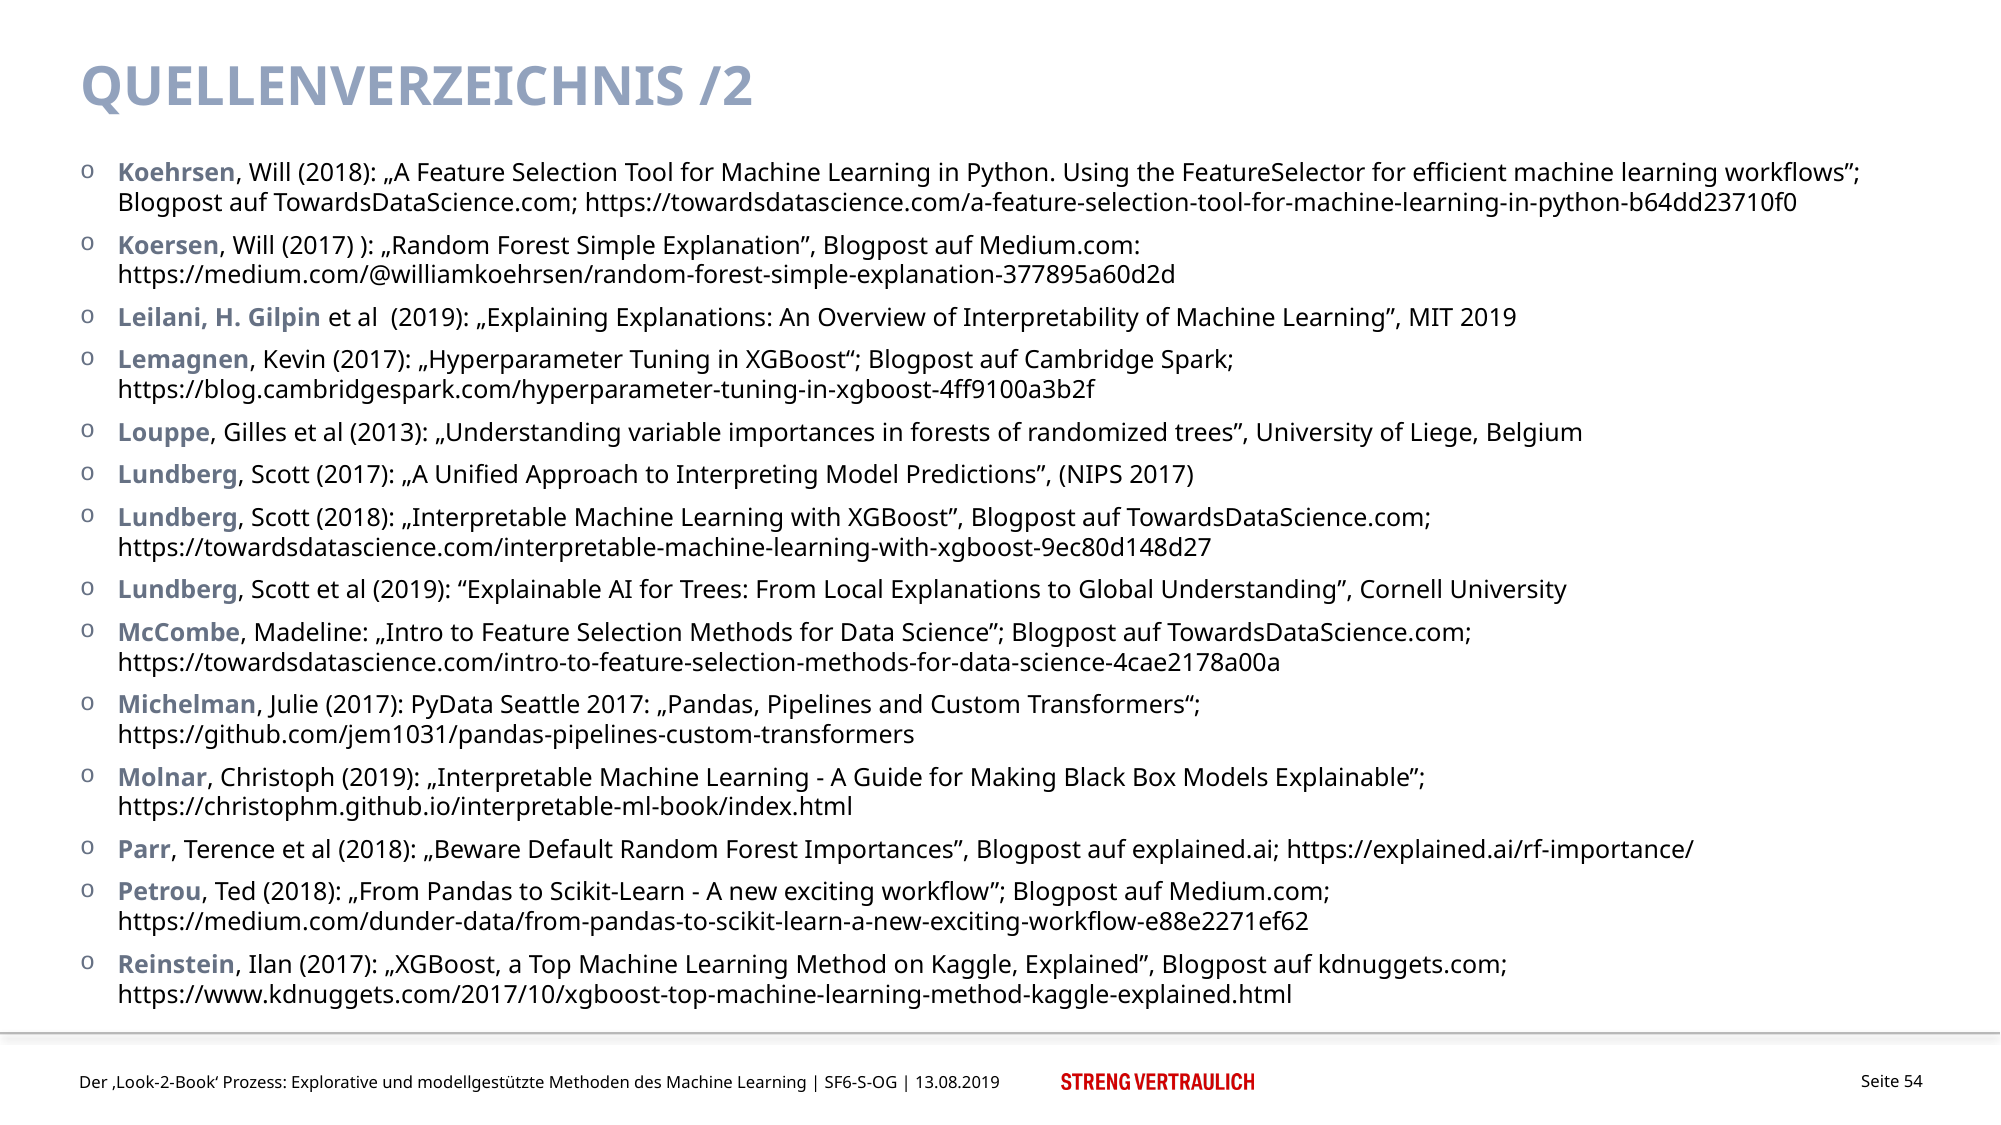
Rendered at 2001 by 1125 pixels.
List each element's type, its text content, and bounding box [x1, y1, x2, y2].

title Quellenverzeichnis /2 [80, 56, 1922, 172]
picture [1061, 1073, 1254, 1090]
text_box Koehrsen, Will (2018): „A Feature Selection Tool for Machine Learning in Python. Using the FeatureSelector for efficient machine learning workflows”; Blogpost auf TowardsDataScience.com; https://towardsdatascience.com/a-feature-selection-tool-for-machine-learning-in-python-b64dd23710f0 Koersen, Will (2017) ): „Random Forest Simple Explanation”, Blogpost auf Medium.com: https://medium.com/@williamkoehrsen/random-forest-simple-explanation-377895a60d2d Leilani, H. Gilpin et al (2019): „Explaining Explanations: An Overview of Interpretability of Machine Learning”, MIT 2019 Lemagnen, Kevin (2017): „Hyperparameter Tuning in XGBoost“; Blogpost auf Cambridge Spark; https://blog.cambridgespark.com/hyperparameter-tuning-in-xgboost-4ff9100a3b2f Louppe, Gilles et al (2013): „Understanding variable importances in forests of randomized trees”, University of Liege, Belgium Lundberg, Scott (2017): „A Unified Approach to Interpreting Model Predictions”, (NIPS 2017) Lundberg, Scott (2018): „Interpretable Machine Learning with XGBoost”, Blogpost auf TowardsDataScience.com; https://towardsdatascience.com/interpretable-machine-learning-with-xgboost-9ec80d148d27 Lundberg, Scott et al (2019): “Explainable AI for Trees: From Local Explanations to Global Understanding”, Cornell University McCombe, Madeline: „Intro to Feature Selection Methods for Data Science”; Blogpost auf TowardsDataScience.com; https://towardsdatascience.com/intro-to-feature-selection-methods-for-data-science-4cae2178a00a Michelman, Julie (2017): PyData Seattle 2017: „Pandas, Pipelines and Custom Transformers“; https://github.com/jem1031/pandas-pipelines-custom-transformers Molnar, Christoph (2019): „Interpretable Machine Learning - A Guide for Making Black Box Models Explainable”; https://christophm.github.io/interpretable-ml-book/index.html Parr, Terence et al (2018): „Beware Default Random Forest Importances”, Blogpost auf explained.ai; https://explained.ai/rf-importance/ Petrou, Ted (2018): „From Pandas to Scikit-Learn - A new exciting workflow”; Blogpost auf Medium.com; https://medium.com/dunder-data/from-pandas-to-scikit-learn-a-new-exciting-workflow-e88e2271ef62 Reinstein, Ilan (2017): „XGBoost, a Top Machine Learning Method on Kaggle, Explained”, Blogpost auf kdnuggets.com; https://www.kdnuggets.com/2017/10/xgboost-top-machine-learning-method-kaggle-explained.html [80, 156, 1956, 1009]
